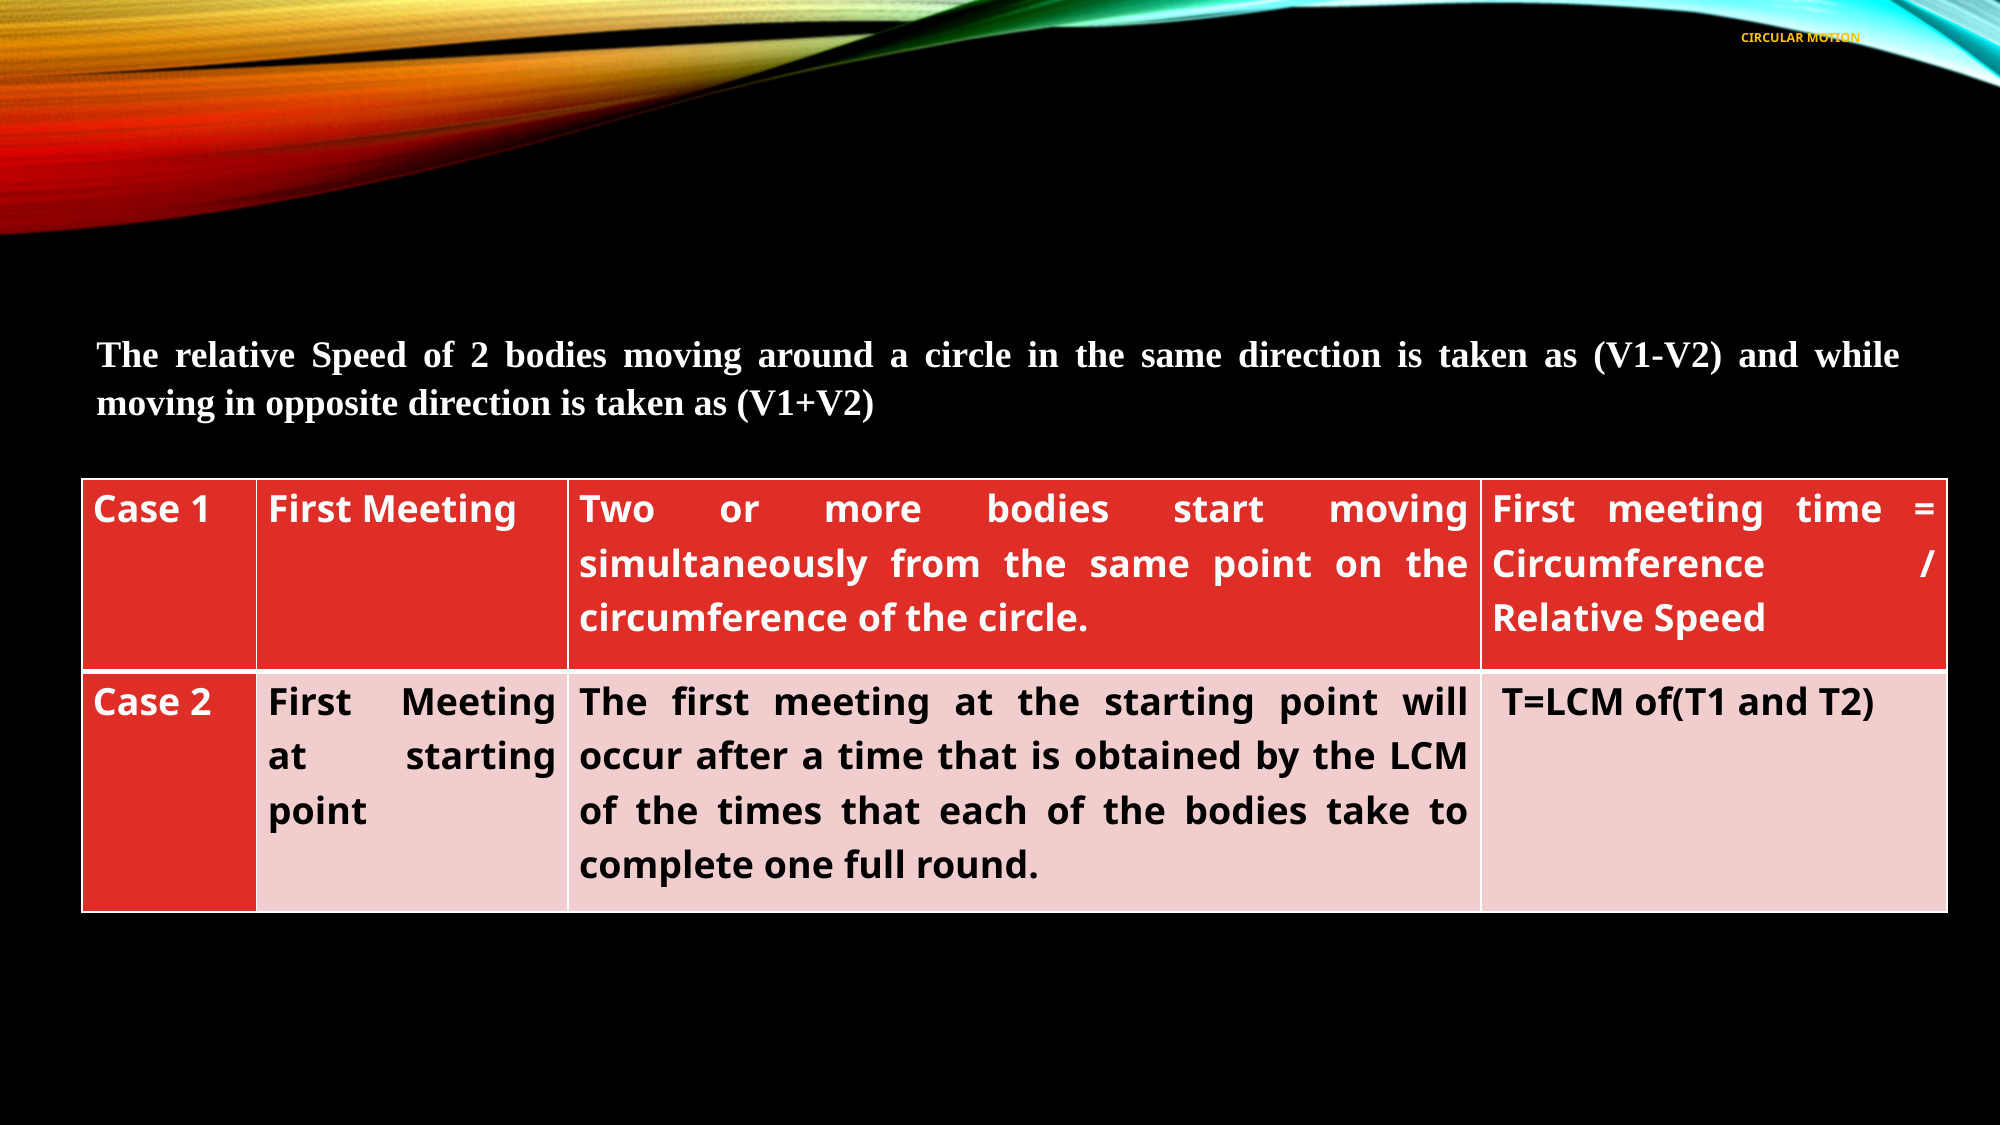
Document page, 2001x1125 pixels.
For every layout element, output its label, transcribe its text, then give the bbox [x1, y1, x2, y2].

table_cell T=LCM of(T1 and T2) [1482, 674, 1946, 911]
table_header Two or more bodies start moving simultaneously from the same point on the circumference of the circle. [569, 480, 1480, 669]
table_header First meeting time = Circumference / Relative Speed [1482, 480, 1946, 669]
table_cell The first meeting at the starting point will occur after a time that is obtained by the LCM of the times that each of the bodies take to complete one full round. [569, 674, 1480, 911]
text_box The relative Speed of 2 bodies moving around a circle in the same direction is taken as (V1-V2) and while moving in opposite direction is taken as (V1+V2) [81, 319, 1917, 431]
table_header First Meeting [257, 480, 567, 669]
title Circular motion [466, 0, 1879, 69]
table_header Case 1 [83, 480, 256, 669]
table_cell Case 2 [83, 674, 256, 911]
table_cell First Meeting at starting point [257, 674, 567, 911]
picture [0, 0, 2000, 237]
